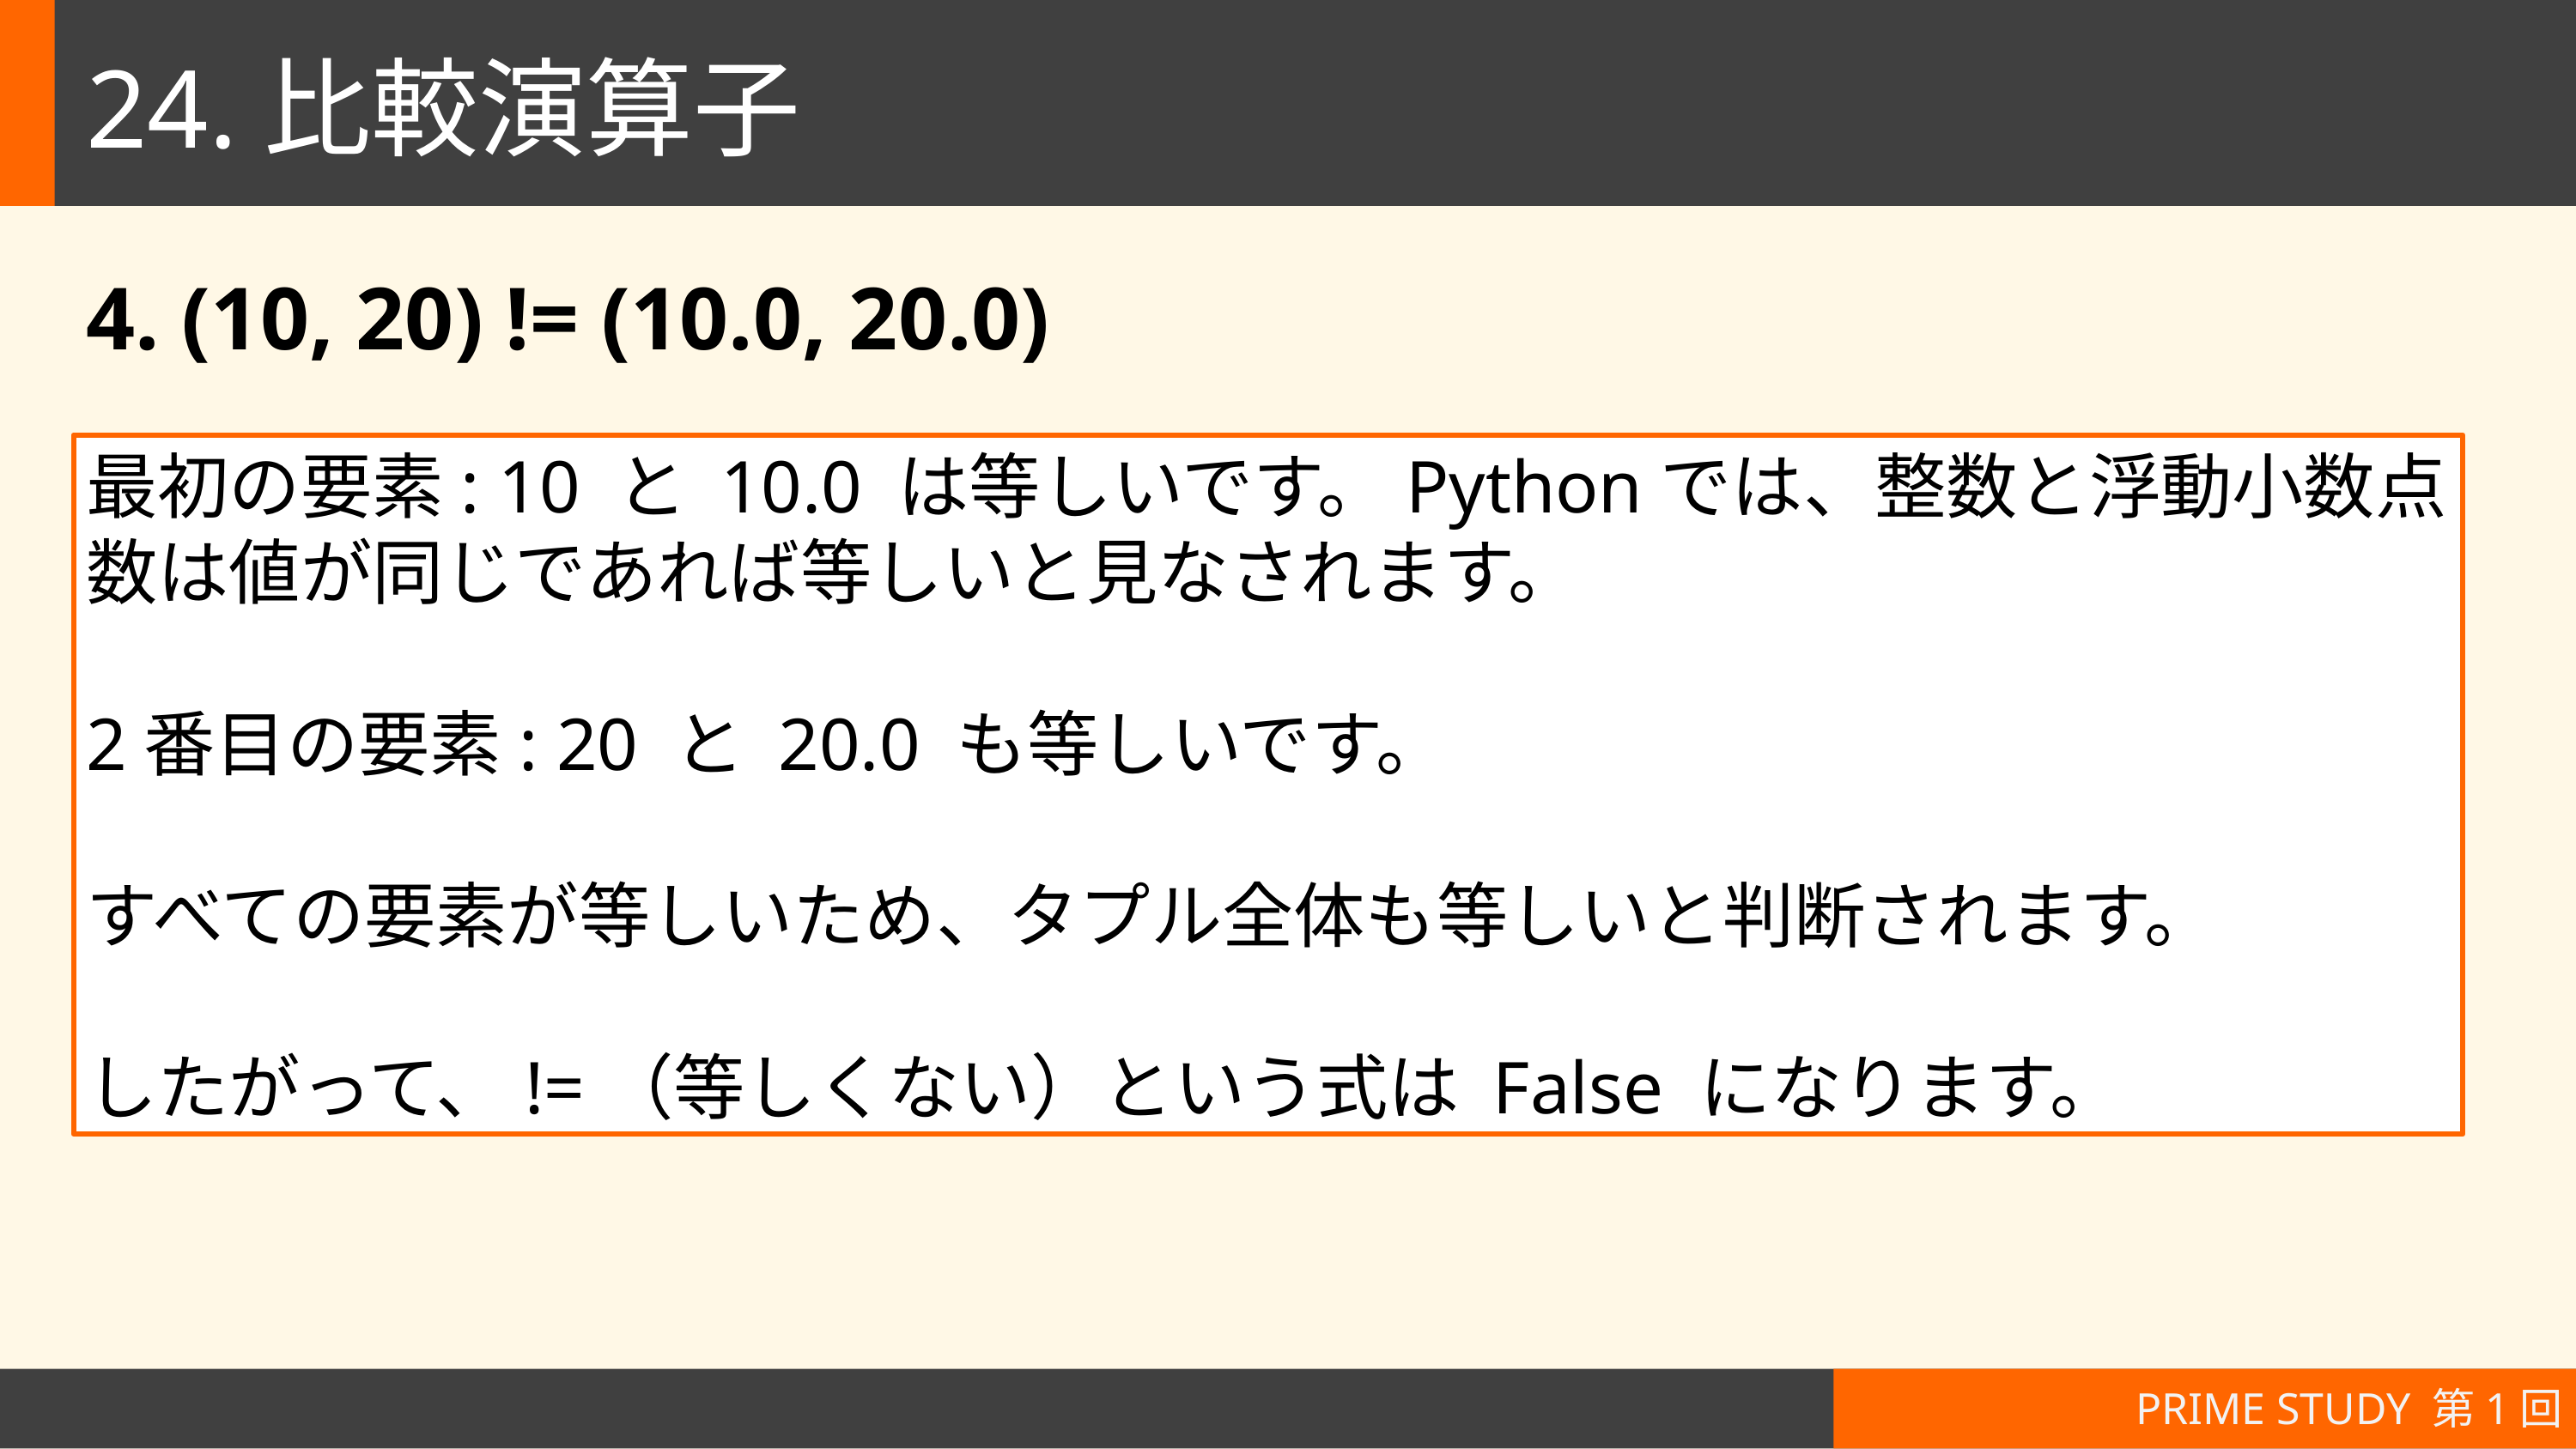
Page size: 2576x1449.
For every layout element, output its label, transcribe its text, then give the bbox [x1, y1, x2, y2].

text_box 最初の要素: 10 と 10.0 は等しいです。Pythonでは、整数と浮動小数点数は値が同じであれば等しいと見なされます。 2番目の要素: 20 と 20.0 も等しいです。 すべての要素が等しいため、タプル全体も等しいと判断されます。 したがって、!=（等しくない）という式は False になります。 [73, 434, 2464, 1135]
footer PRIME STUDY 第1回 [1706, 1368, 2576, 1446]
title 24.比較演算子 [73, 49, 2560, 158]
text_box 4. (10, 20) != (10.0, 20.0) [73, 270, 1523, 382]
